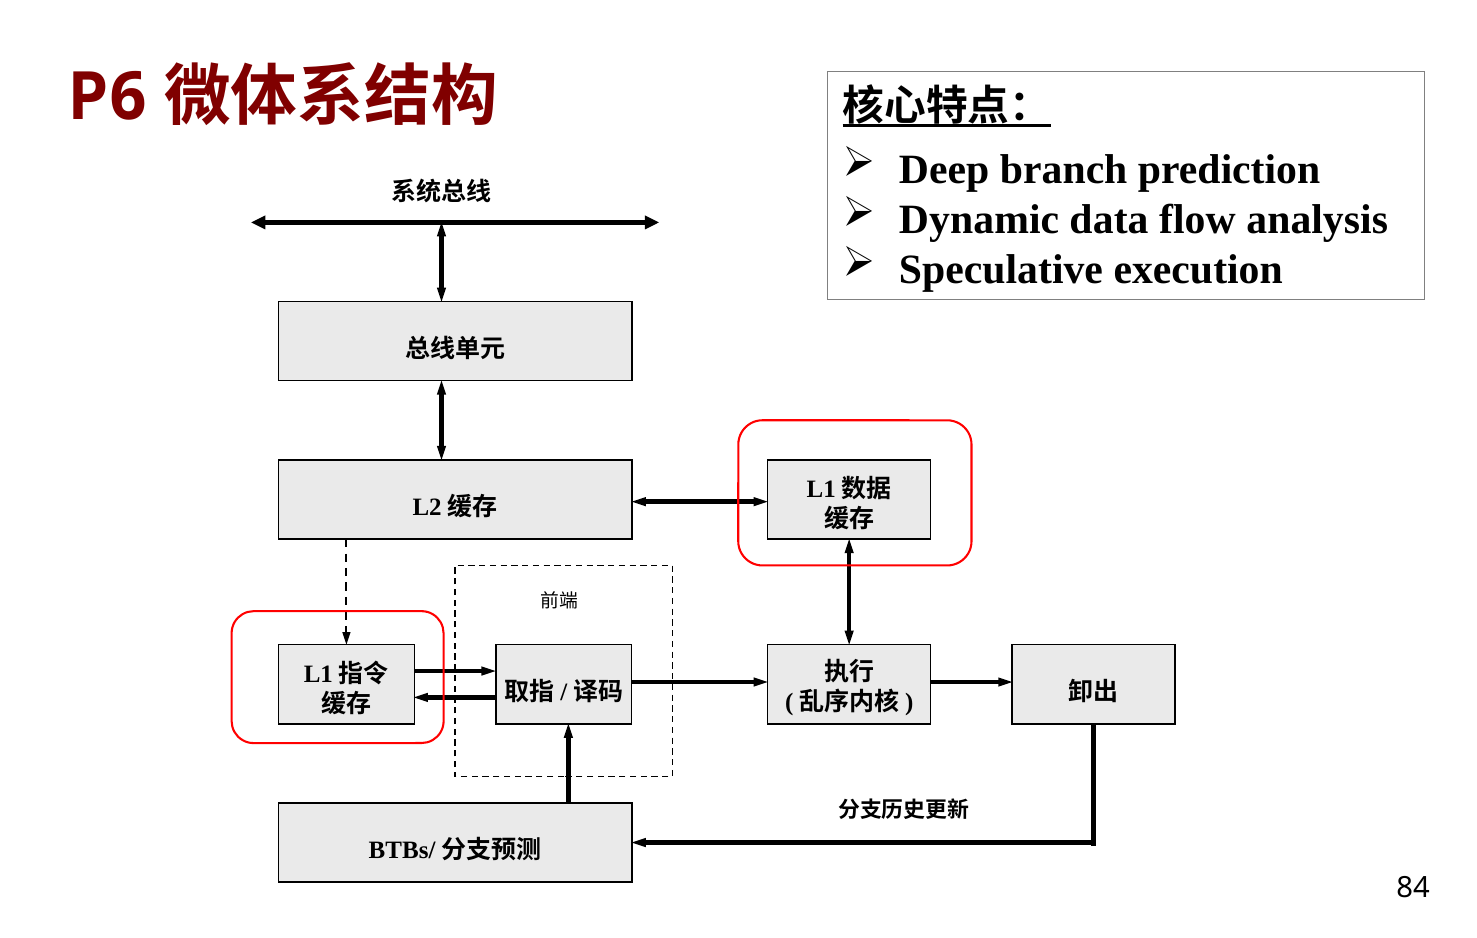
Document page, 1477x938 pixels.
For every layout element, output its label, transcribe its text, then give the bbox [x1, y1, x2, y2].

text_box 核心特点： Deep branch prediction Dynamic data flow analysis Speculative execution [827, 71, 1425, 300]
slide_number 84 [1352, 853, 1446, 917]
text_box [231, 612, 245, 742]
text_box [251, 169, 1176, 883]
title P6微体系结构 [53, 31, 1312, 141]
